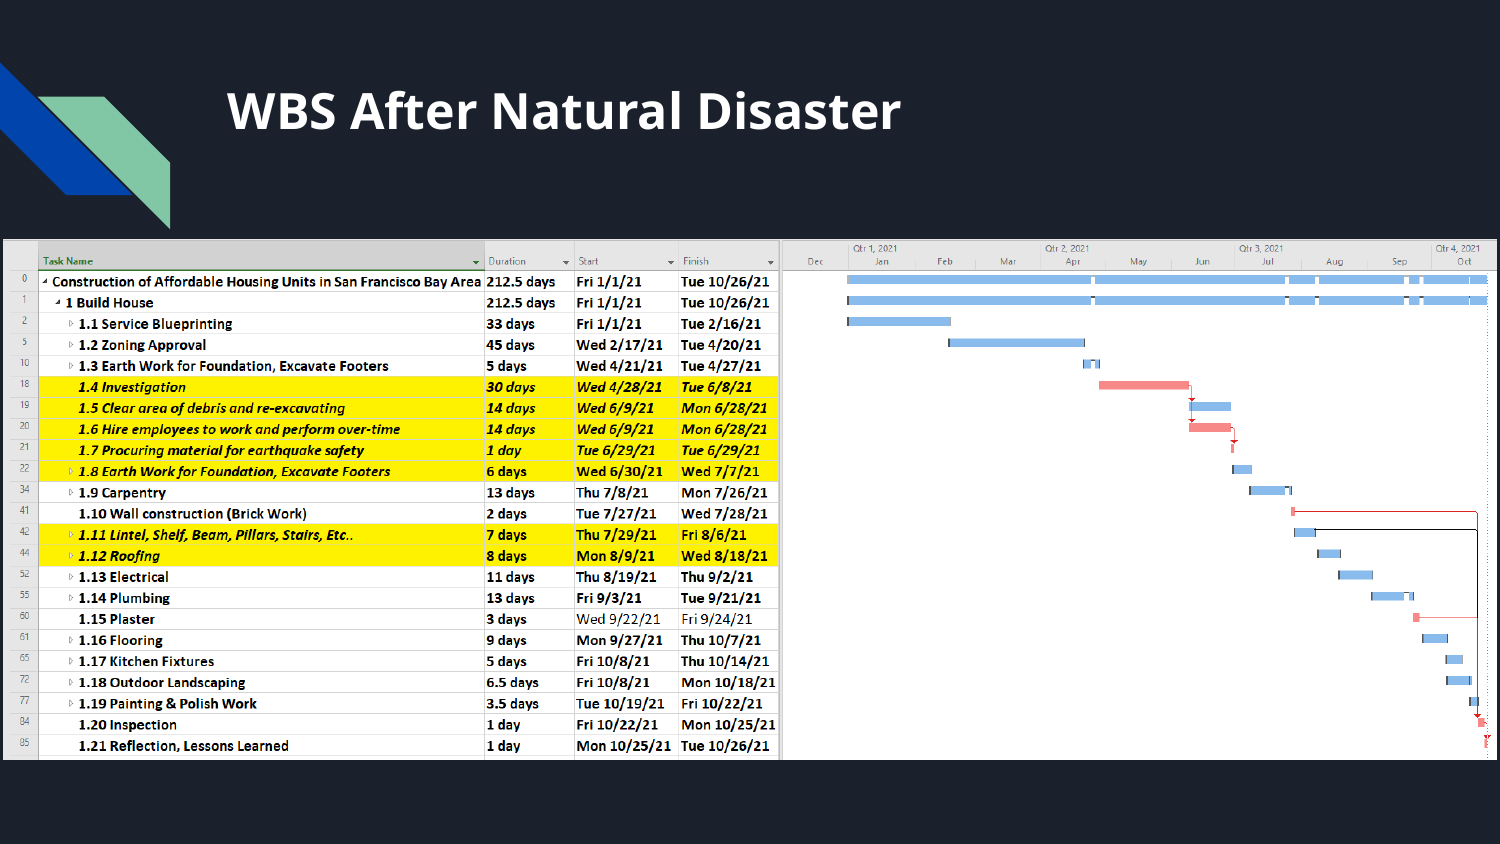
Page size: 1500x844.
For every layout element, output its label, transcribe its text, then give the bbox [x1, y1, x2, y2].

picture [2, 238, 1498, 761]
title WBS After Natural Disaster [212, 64, 1368, 215]
